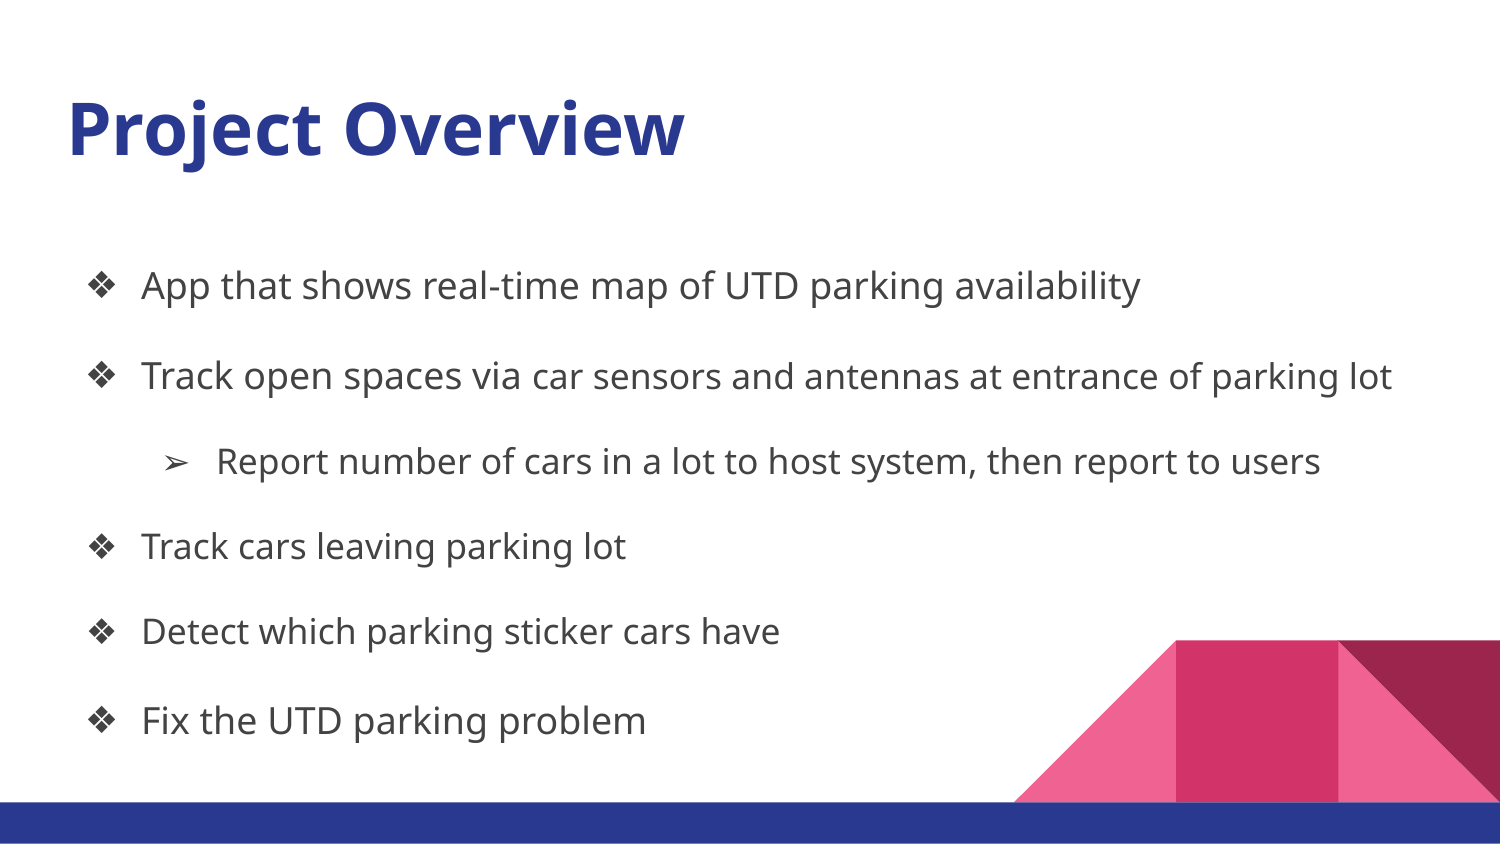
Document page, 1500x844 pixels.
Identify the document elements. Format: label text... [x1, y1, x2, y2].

list App that shows real-time map of UTD parking availability Track open spaces via car sensors and antennas at entrance of parking lot Report number of cars in a lot to host system, then report to users Track cars leaving parking lot Detect which parking sticker cars have Fix the UTD parking problem [51, 201, 1449, 750]
title Project Overview [51, 67, 1449, 167]
